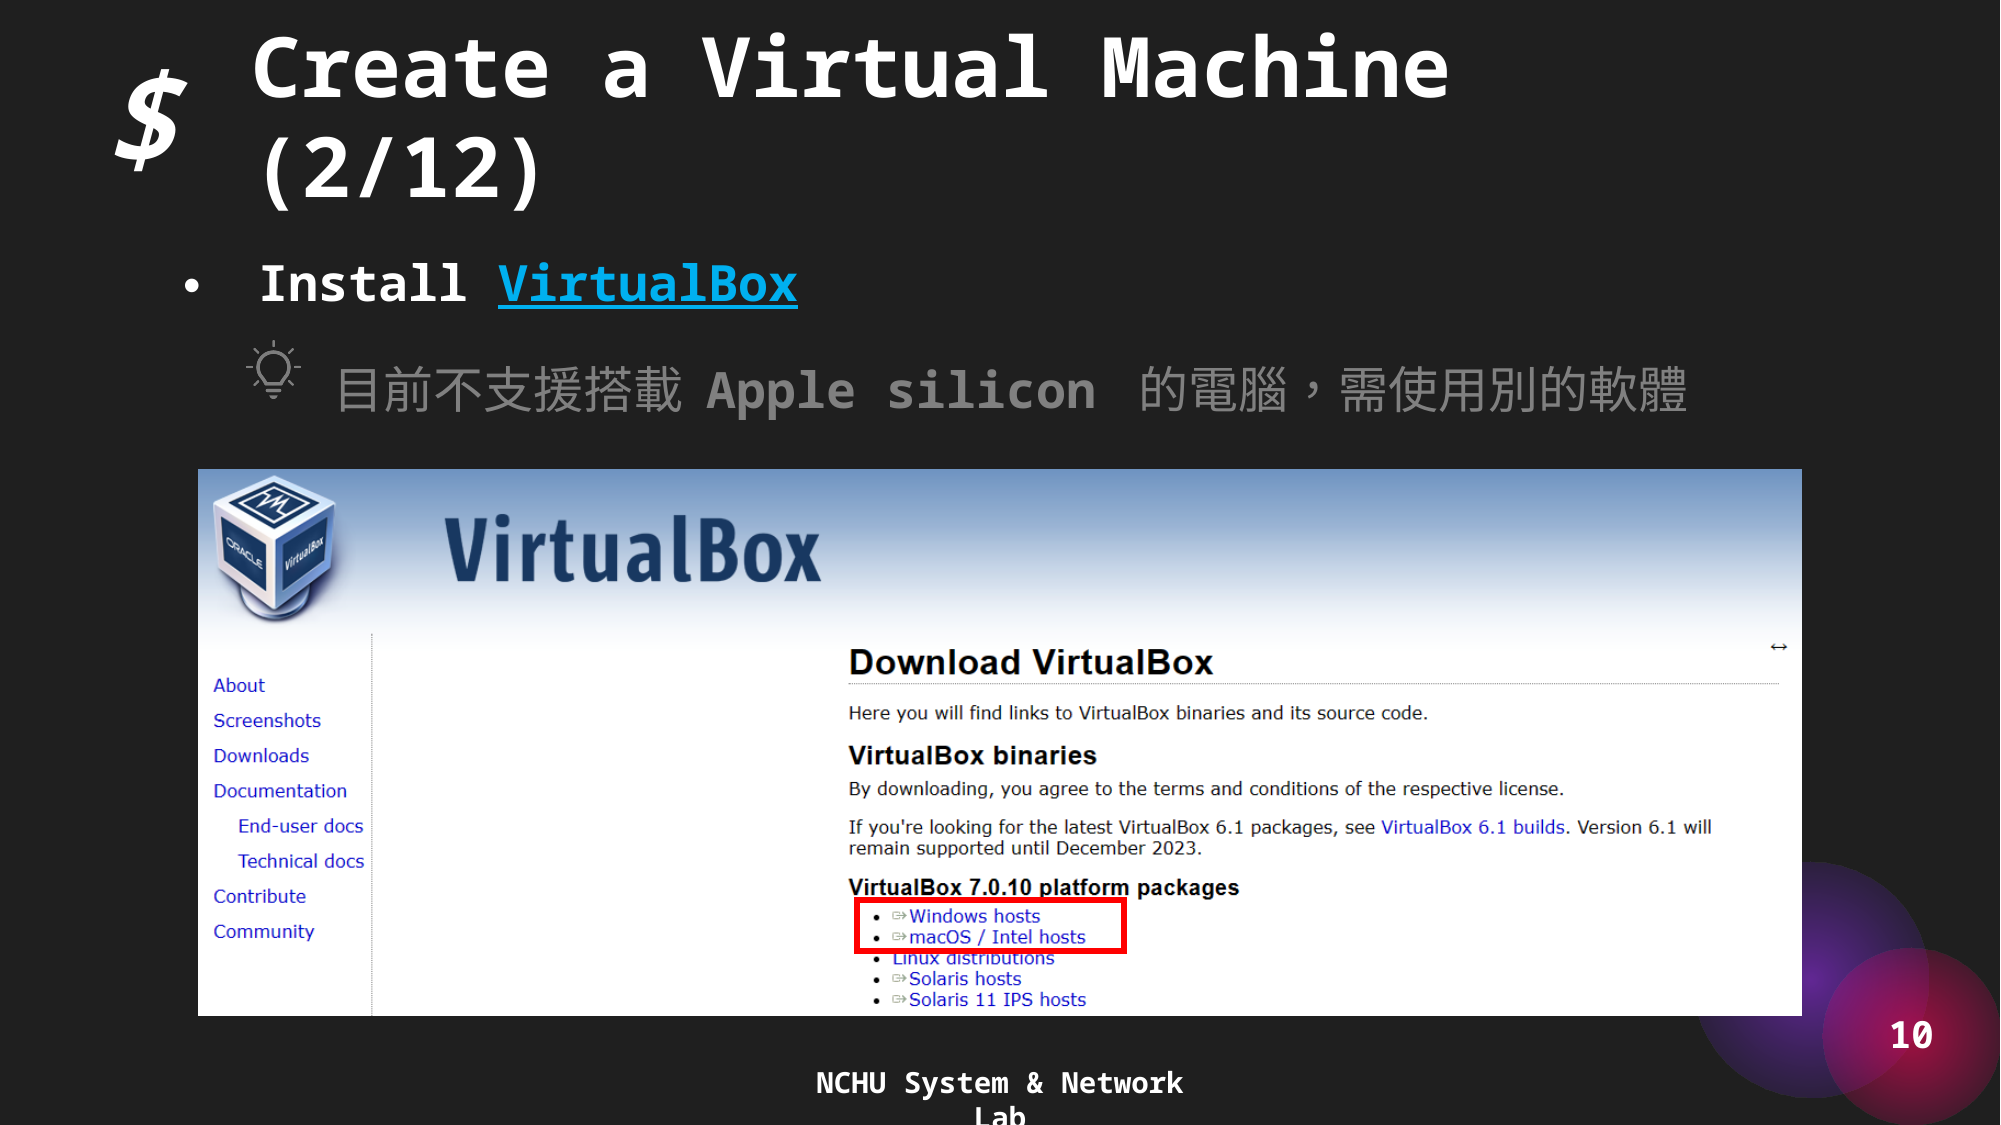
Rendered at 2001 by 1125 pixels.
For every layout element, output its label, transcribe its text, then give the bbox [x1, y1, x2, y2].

picture [240, 337, 307, 403]
text_box [1697, 860, 1926, 1099]
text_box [198, 469, 1802, 1016]
title Create a Virtual Machine (2/12) [236, 6, 1745, 222]
text_box 10 [1821, 946, 2000, 1125]
text_box NCHU System & Network Lab [770, 1057, 1229, 1125]
text_box $ [43, 32, 237, 197]
text_box Install VirtualBox 目前不支援搭載 Apple silicon 的電腦，需使用別的軟體 [168, 223, 1832, 426]
